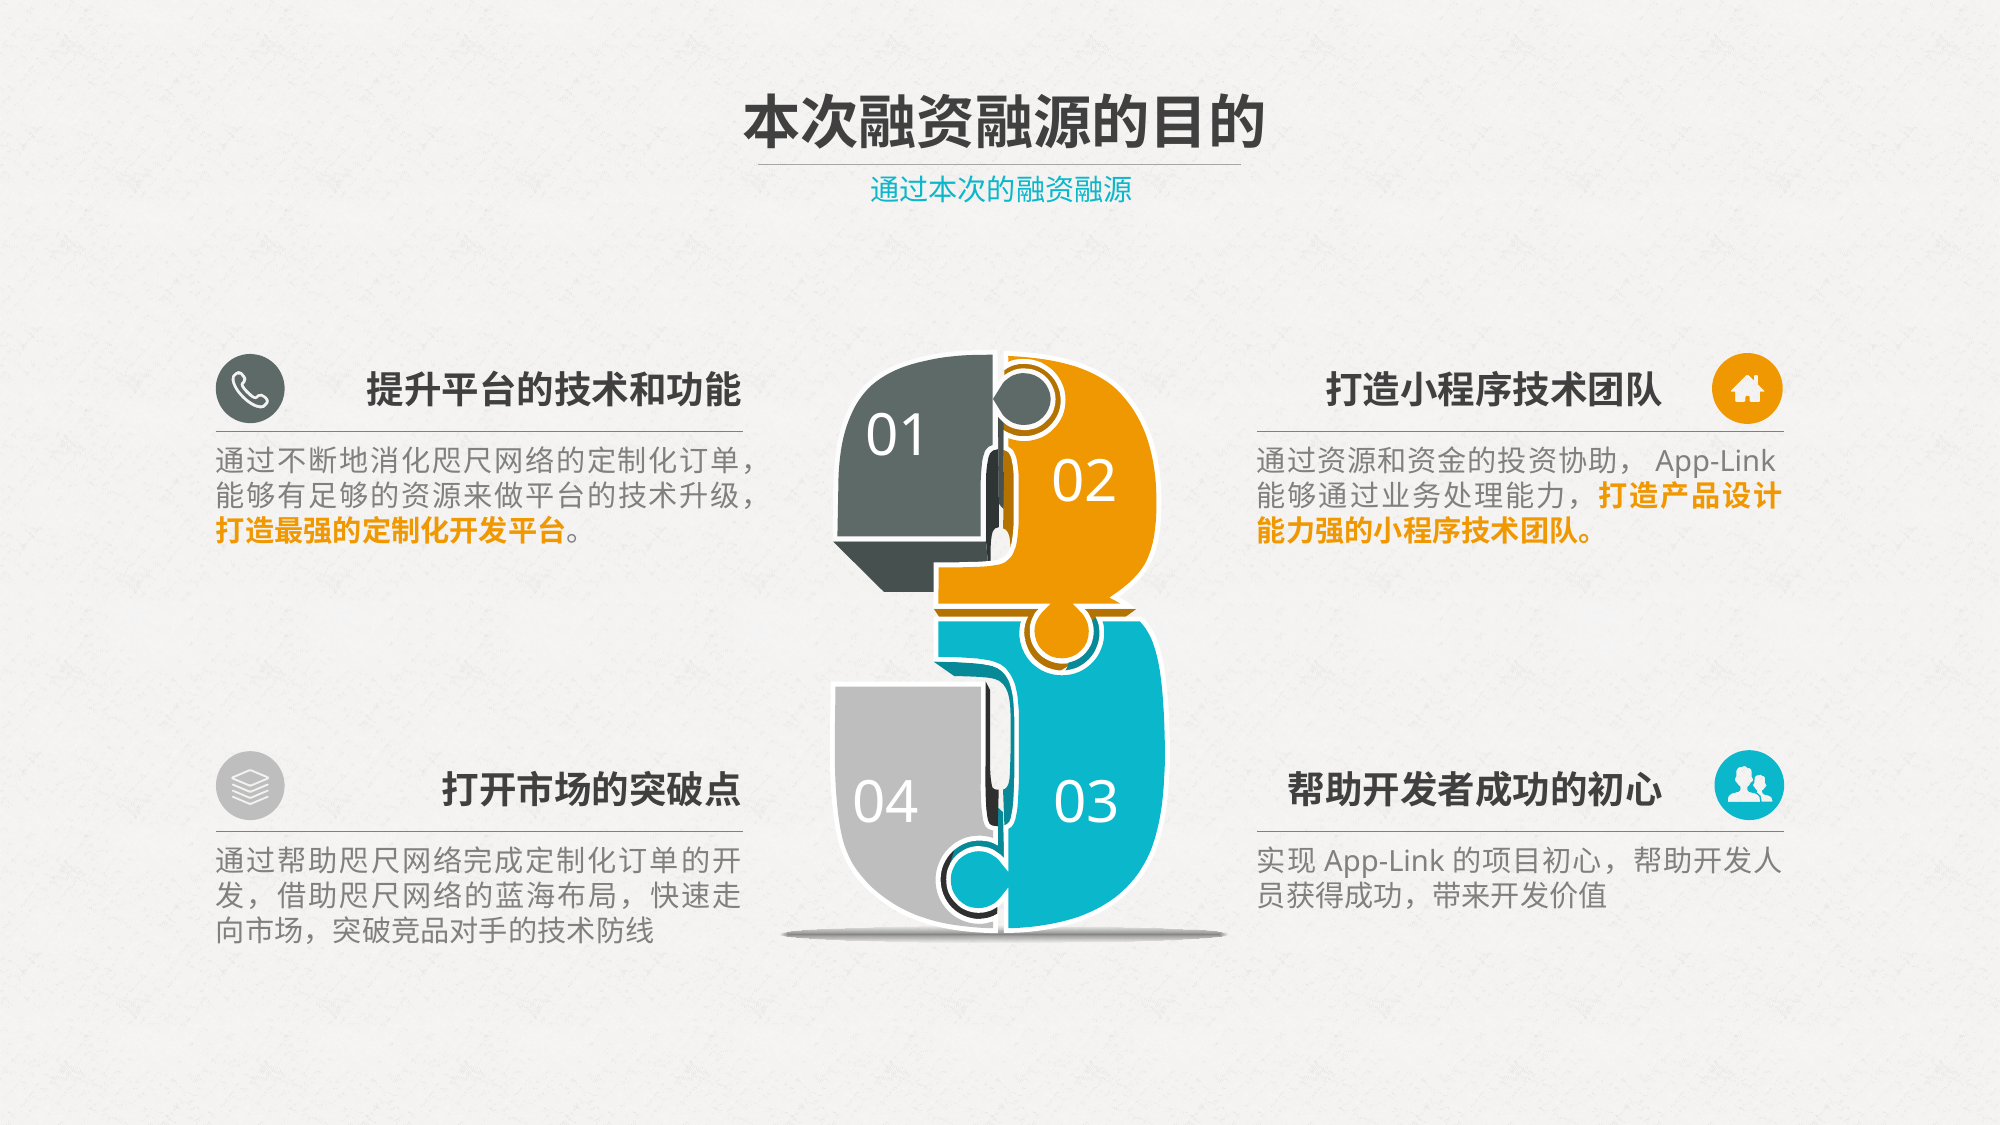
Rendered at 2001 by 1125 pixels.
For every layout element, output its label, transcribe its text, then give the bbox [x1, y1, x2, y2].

text_box [215, 751, 285, 821]
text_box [829, 349, 1170, 934]
text_box 本次融资融源的目的 [727, 77, 1282, 163]
text_box 通过资源和资金的投资协助，App-Link能够通过业务处理能力，打造产品设计能力强的小程序技术团队。 [1256, 442, 1783, 548]
text_box 通过本次的融资融源 [870, 170, 1134, 206]
text_box 通过帮助咫尺网络完成定制化订单的开发，借助咫尺网络的蓝海布局，快速走向市场，突破竞品对手的技术防线 [215, 842, 742, 948]
text_box [777, 927, 1231, 944]
text_box [0, 0, 2000, 1125]
text_box 实现App-Link的项目初心，帮助开发人员获得成功，带来开发价值 [1256, 842, 1783, 913]
text_box 打造小程序技术团队 [1256, 365, 1663, 411]
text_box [215, 353, 285, 424]
text_box 通过不断地消化咫尺网络的定制化订单，能够有足够的资源来做平台的技术升级，打造最强的定制化开发平台。 [215, 442, 742, 548]
text_box 帮助开发者成功的初心 [1256, 765, 1663, 811]
text_box 打开市场的突破点 [335, 765, 742, 811]
text_box [1712, 353, 1783, 424]
text_box 提升平台的技术和功能 [335, 365, 742, 411]
